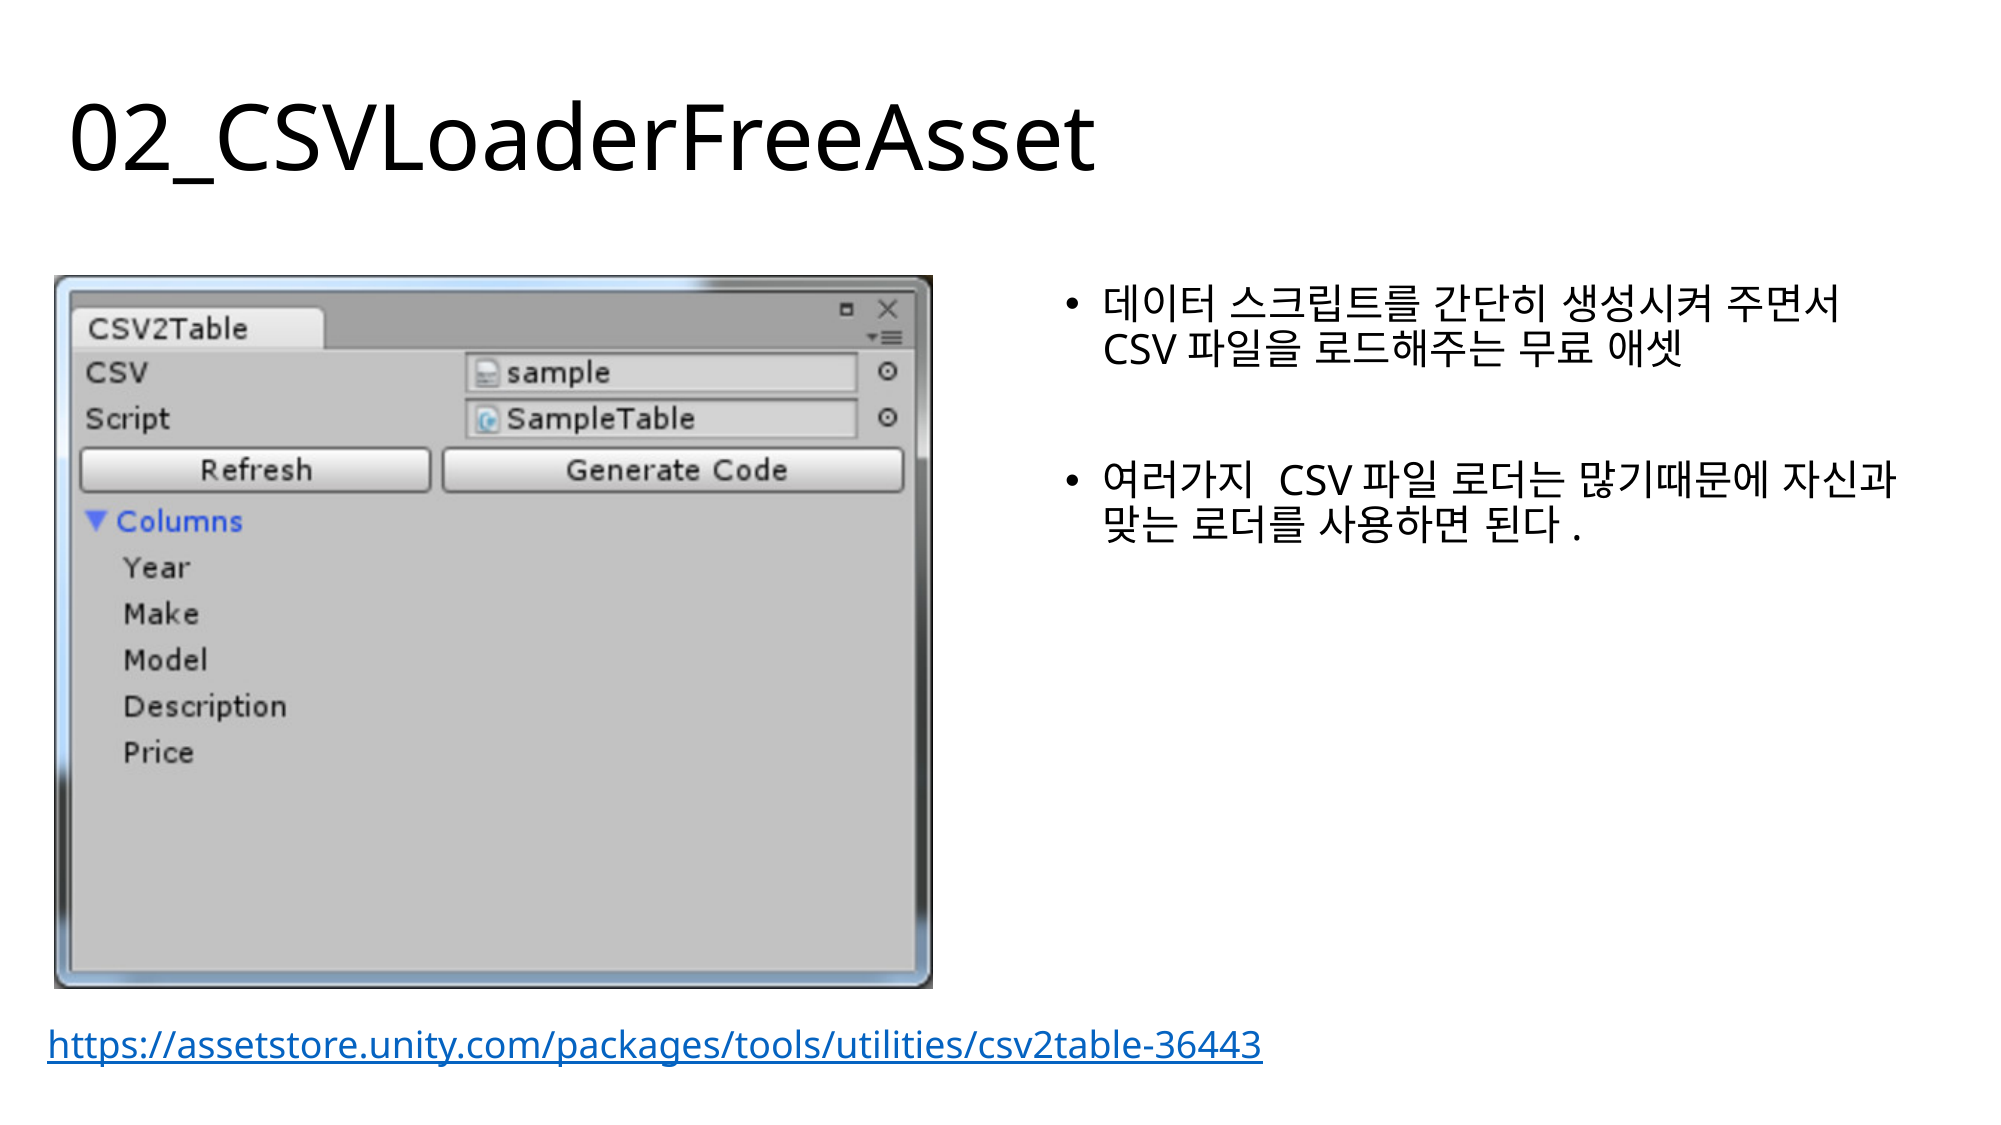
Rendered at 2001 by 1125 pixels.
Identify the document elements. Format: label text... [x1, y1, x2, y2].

text_box https://assetstore.unity.com/packages/tools/utilities/csv2table-36443 [32, 1013, 1593, 1079]
list 데이터 스크립트를 간단히 생성시켜 주면서 CSV파일을 로드해주는 무료 애셋 여러가지 CSV파일 로더는 많기때문에 자신과 맞는 로더를 사용하면 된다. [1050, 275, 1946, 1014]
picture [54, 275, 933, 989]
title 02_CSVLoaderFreeAsset [54, 31, 1946, 250]
